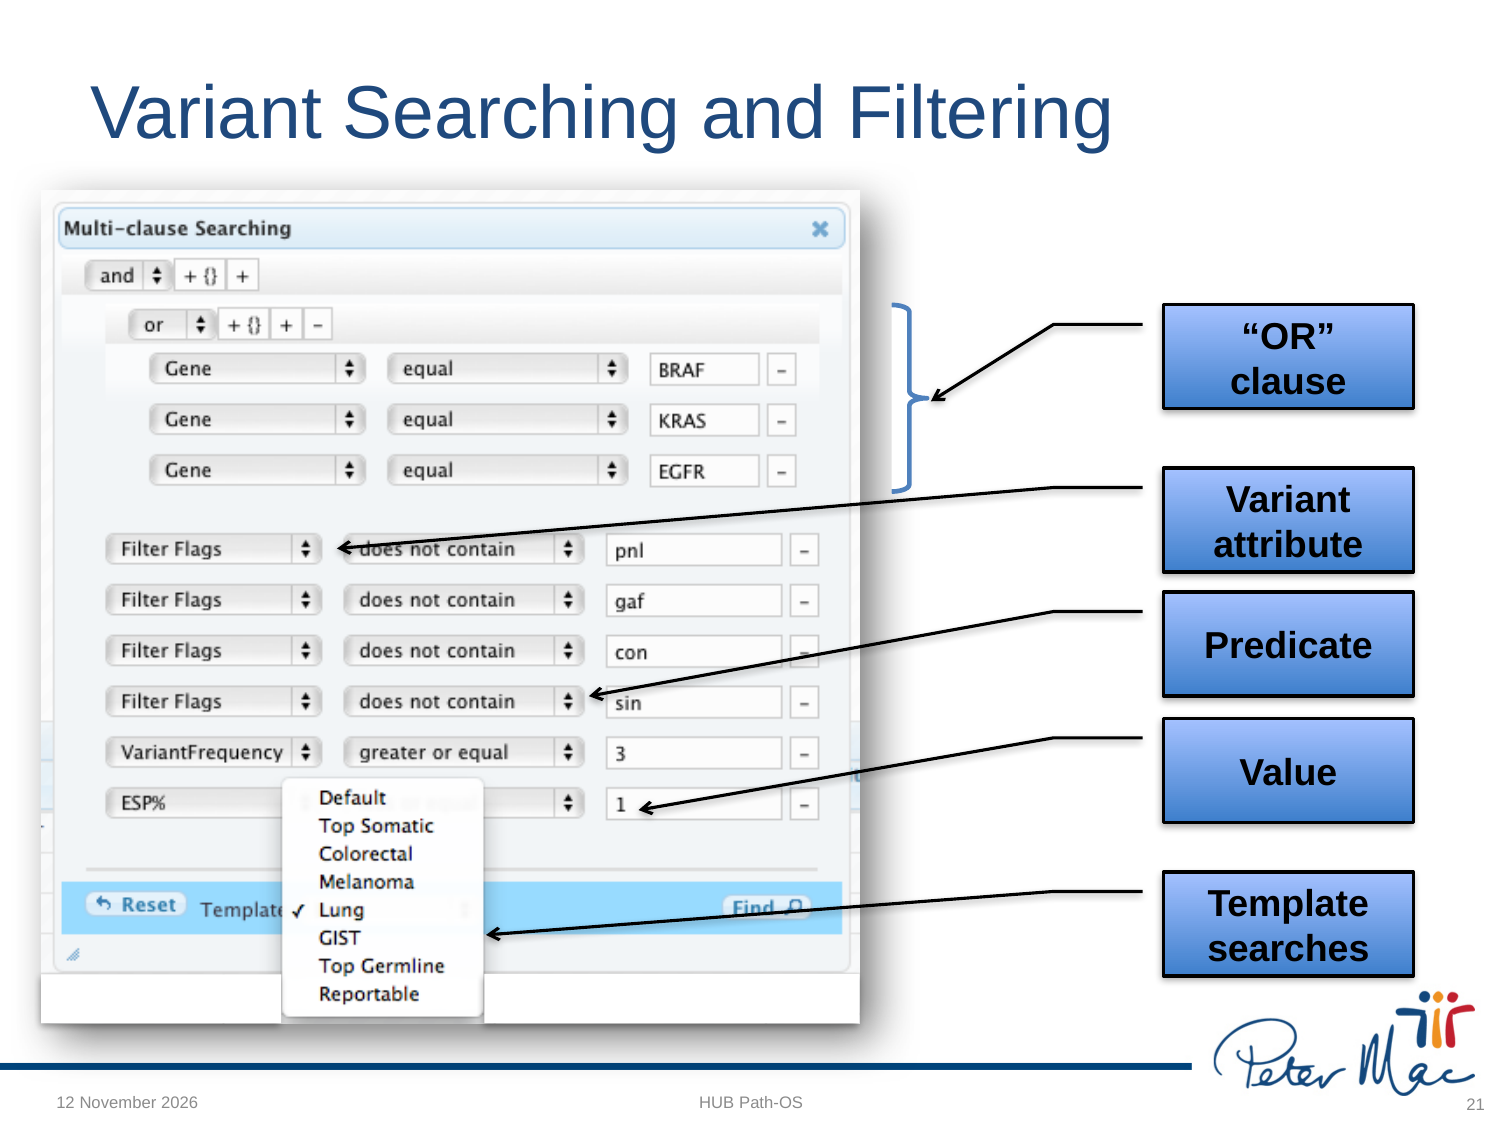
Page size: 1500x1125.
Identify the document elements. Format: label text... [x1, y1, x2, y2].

footer HUB Path-OS [513, 1077, 989, 1125]
slide_number 21 [1149, 1082, 1500, 1125]
text_box Value [1163, 718, 1414, 823]
text_box [891, 304, 928, 492]
text_box Template searches [1163, 871, 1414, 976]
text_box Variant attribute [1163, 468, 1414, 573]
picture [0, 0, 1500, 1125]
text_box Predicate [1163, 592, 1414, 697]
title Variant Searching and Filtering [75, 45, 1425, 173]
text_box “OR” clause [1163, 304, 1414, 409]
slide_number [41, 1077, 392, 1125]
text_box “OR” clause [930, 324, 1143, 402]
